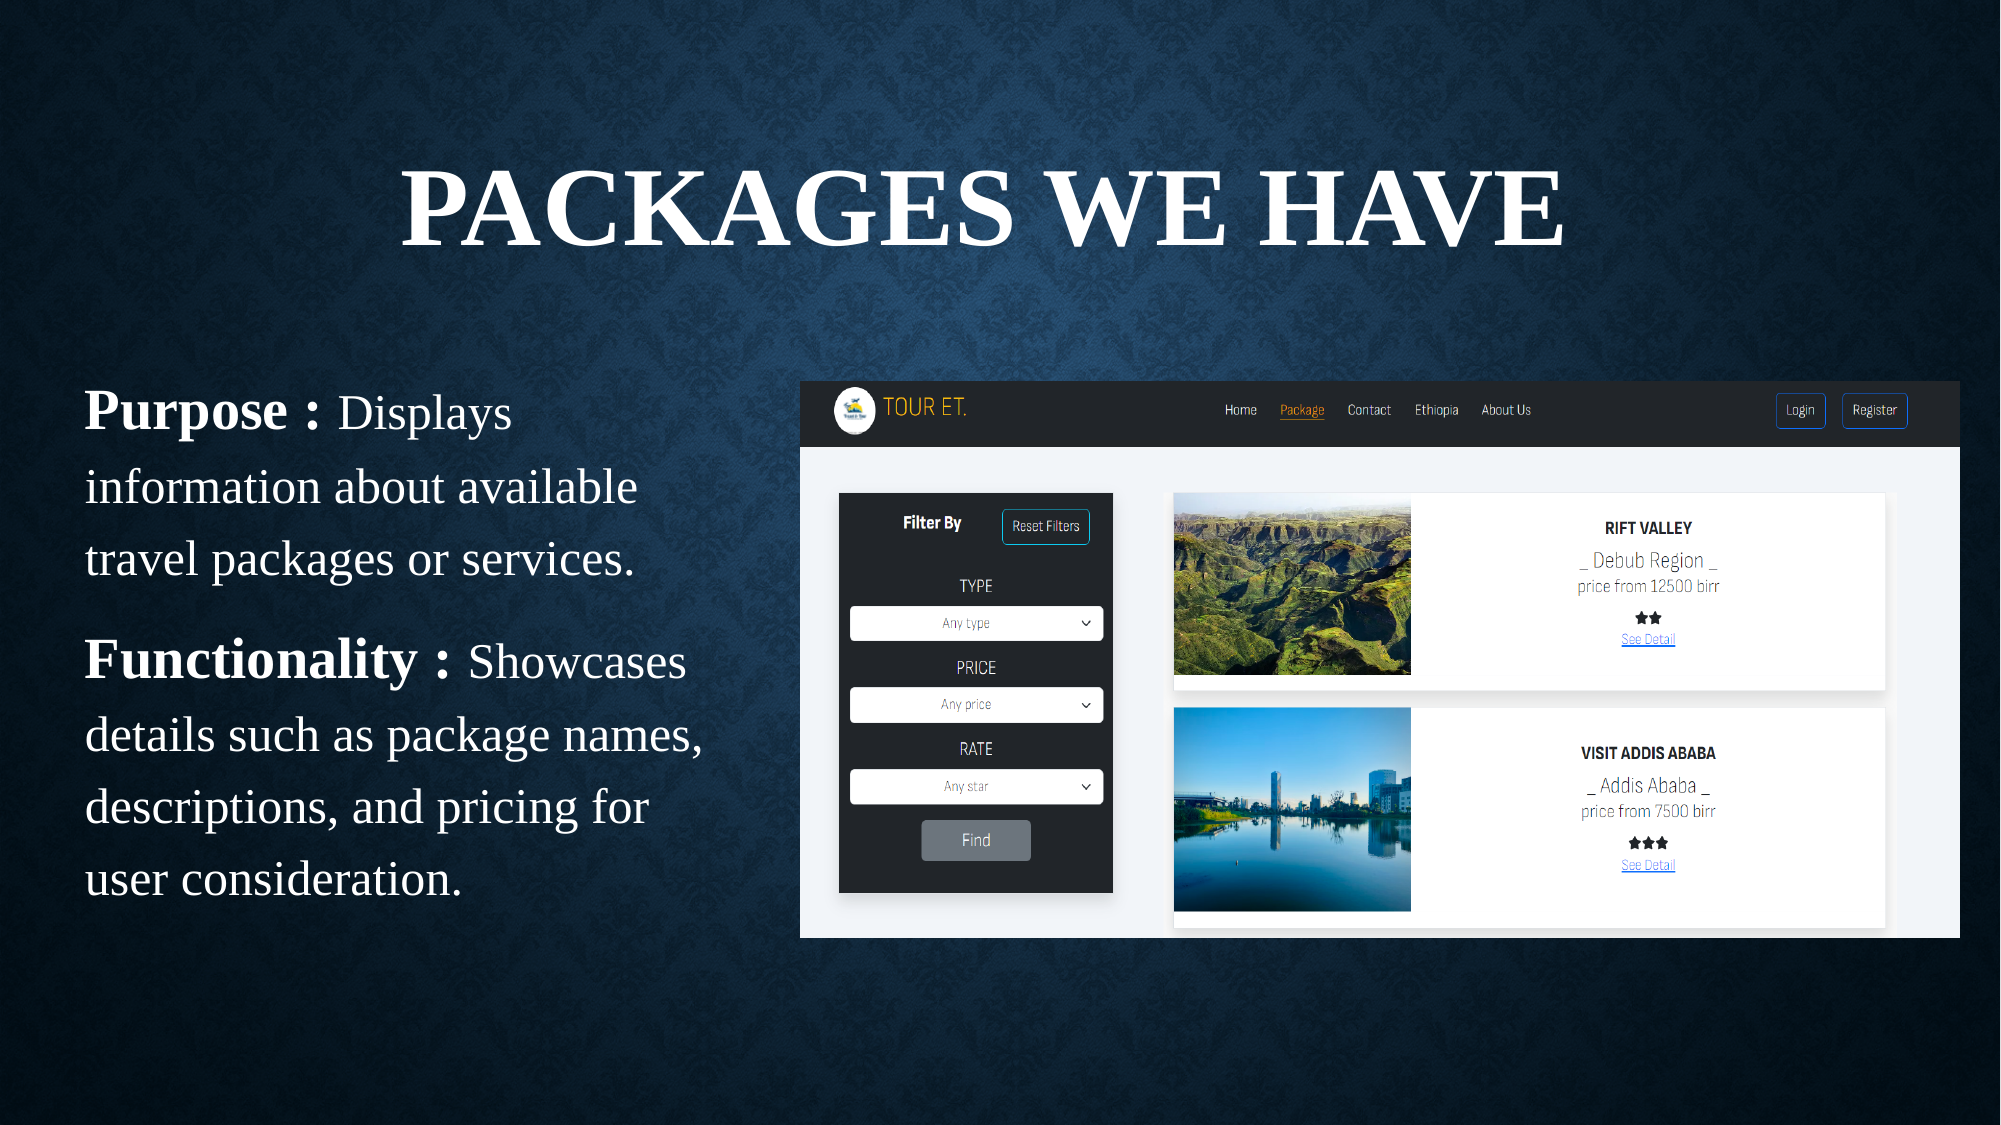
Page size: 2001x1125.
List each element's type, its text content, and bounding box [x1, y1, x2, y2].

title Packages we have [149, 99, 1849, 318]
list Purpose : Displays information about available travel packages or services. Functionality : Showcases details such as package names, descriptions, and pricing for user consideration. [69, 350, 737, 970]
picture [800, 381, 1960, 939]
